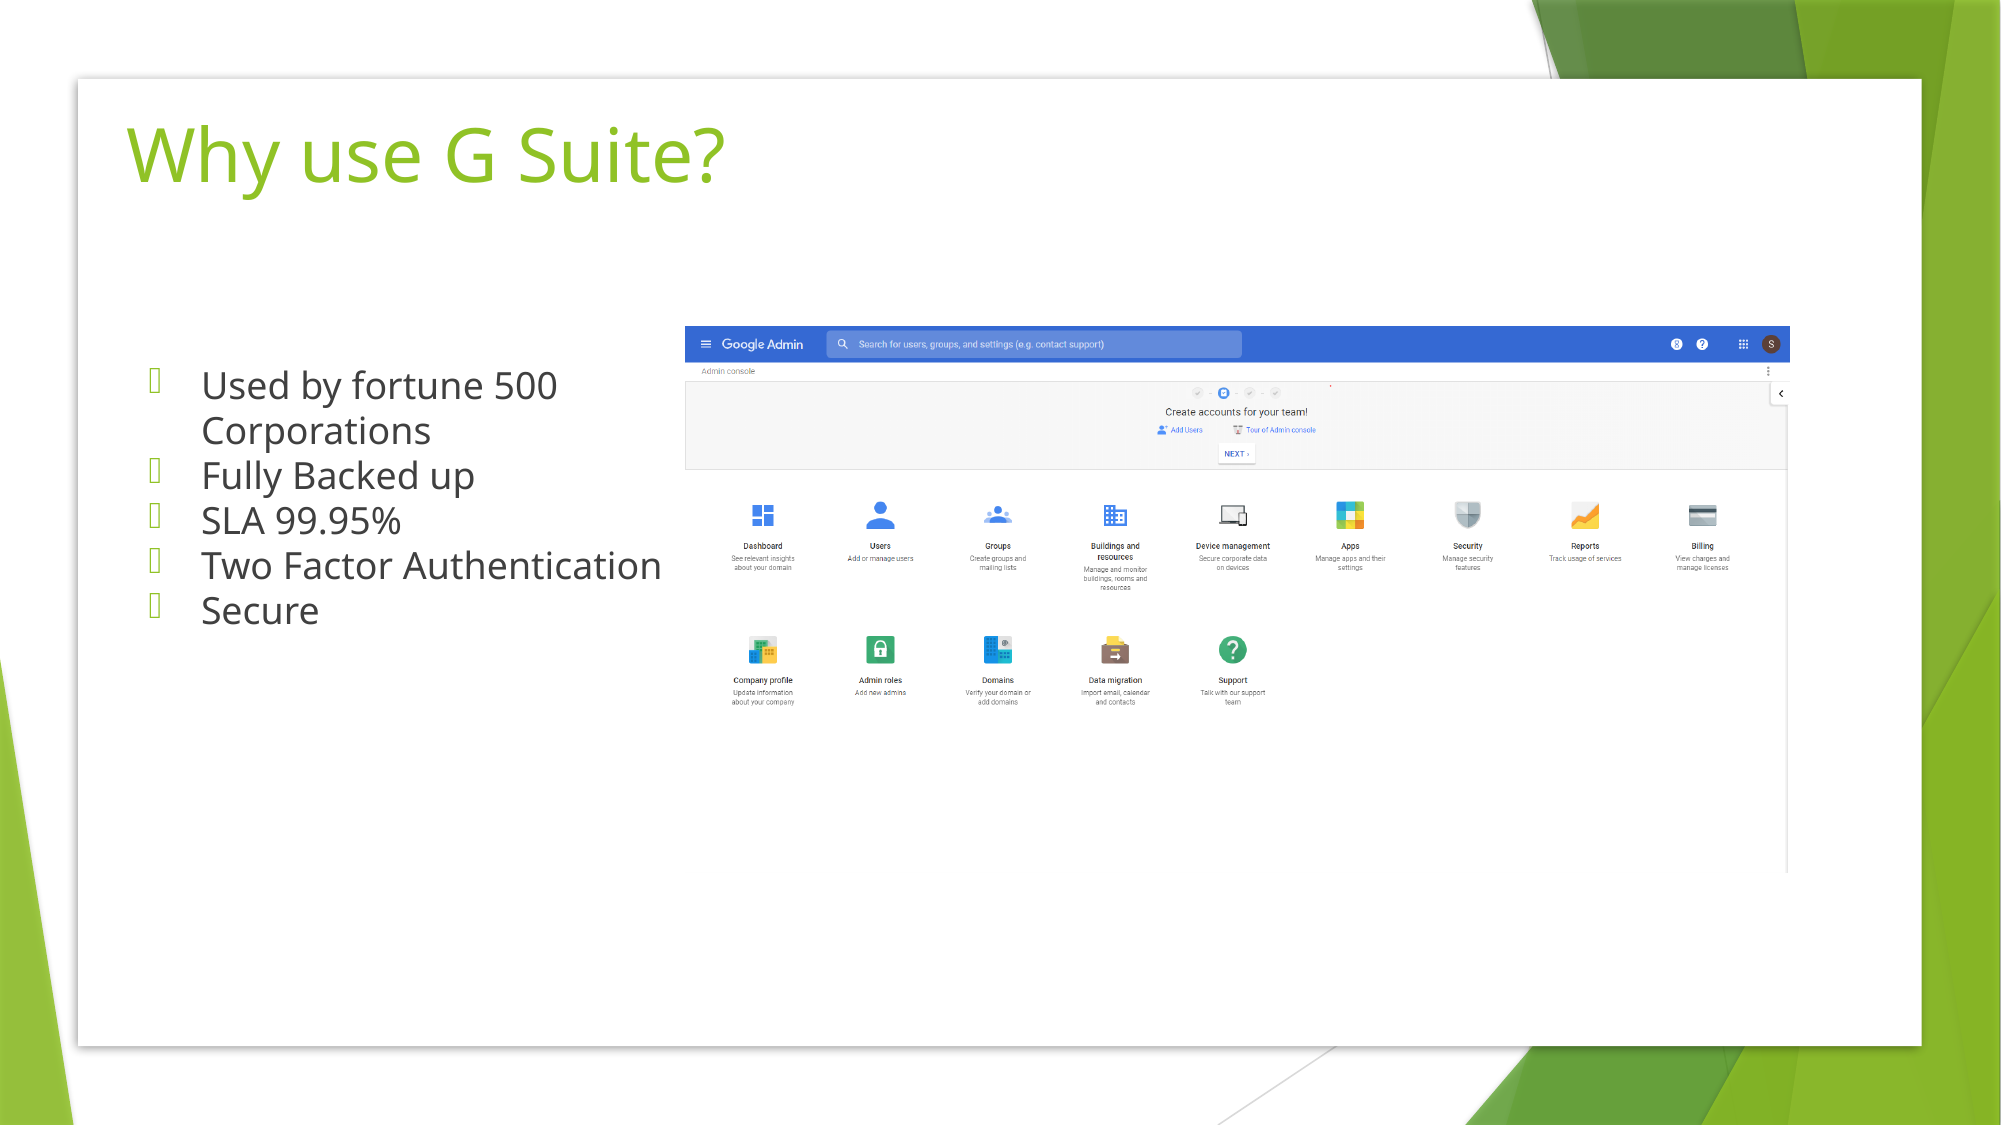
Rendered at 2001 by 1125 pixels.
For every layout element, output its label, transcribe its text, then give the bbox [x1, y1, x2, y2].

text_box [78, 78, 1922, 1047]
picture [684, 325, 1791, 874]
list Used by fortune 500 Corporations Fully Backed up SLA 99.95% Two Factor Authentication Secure [111, 354, 692, 992]
title Why use G Suite? [111, 99, 1522, 317]
